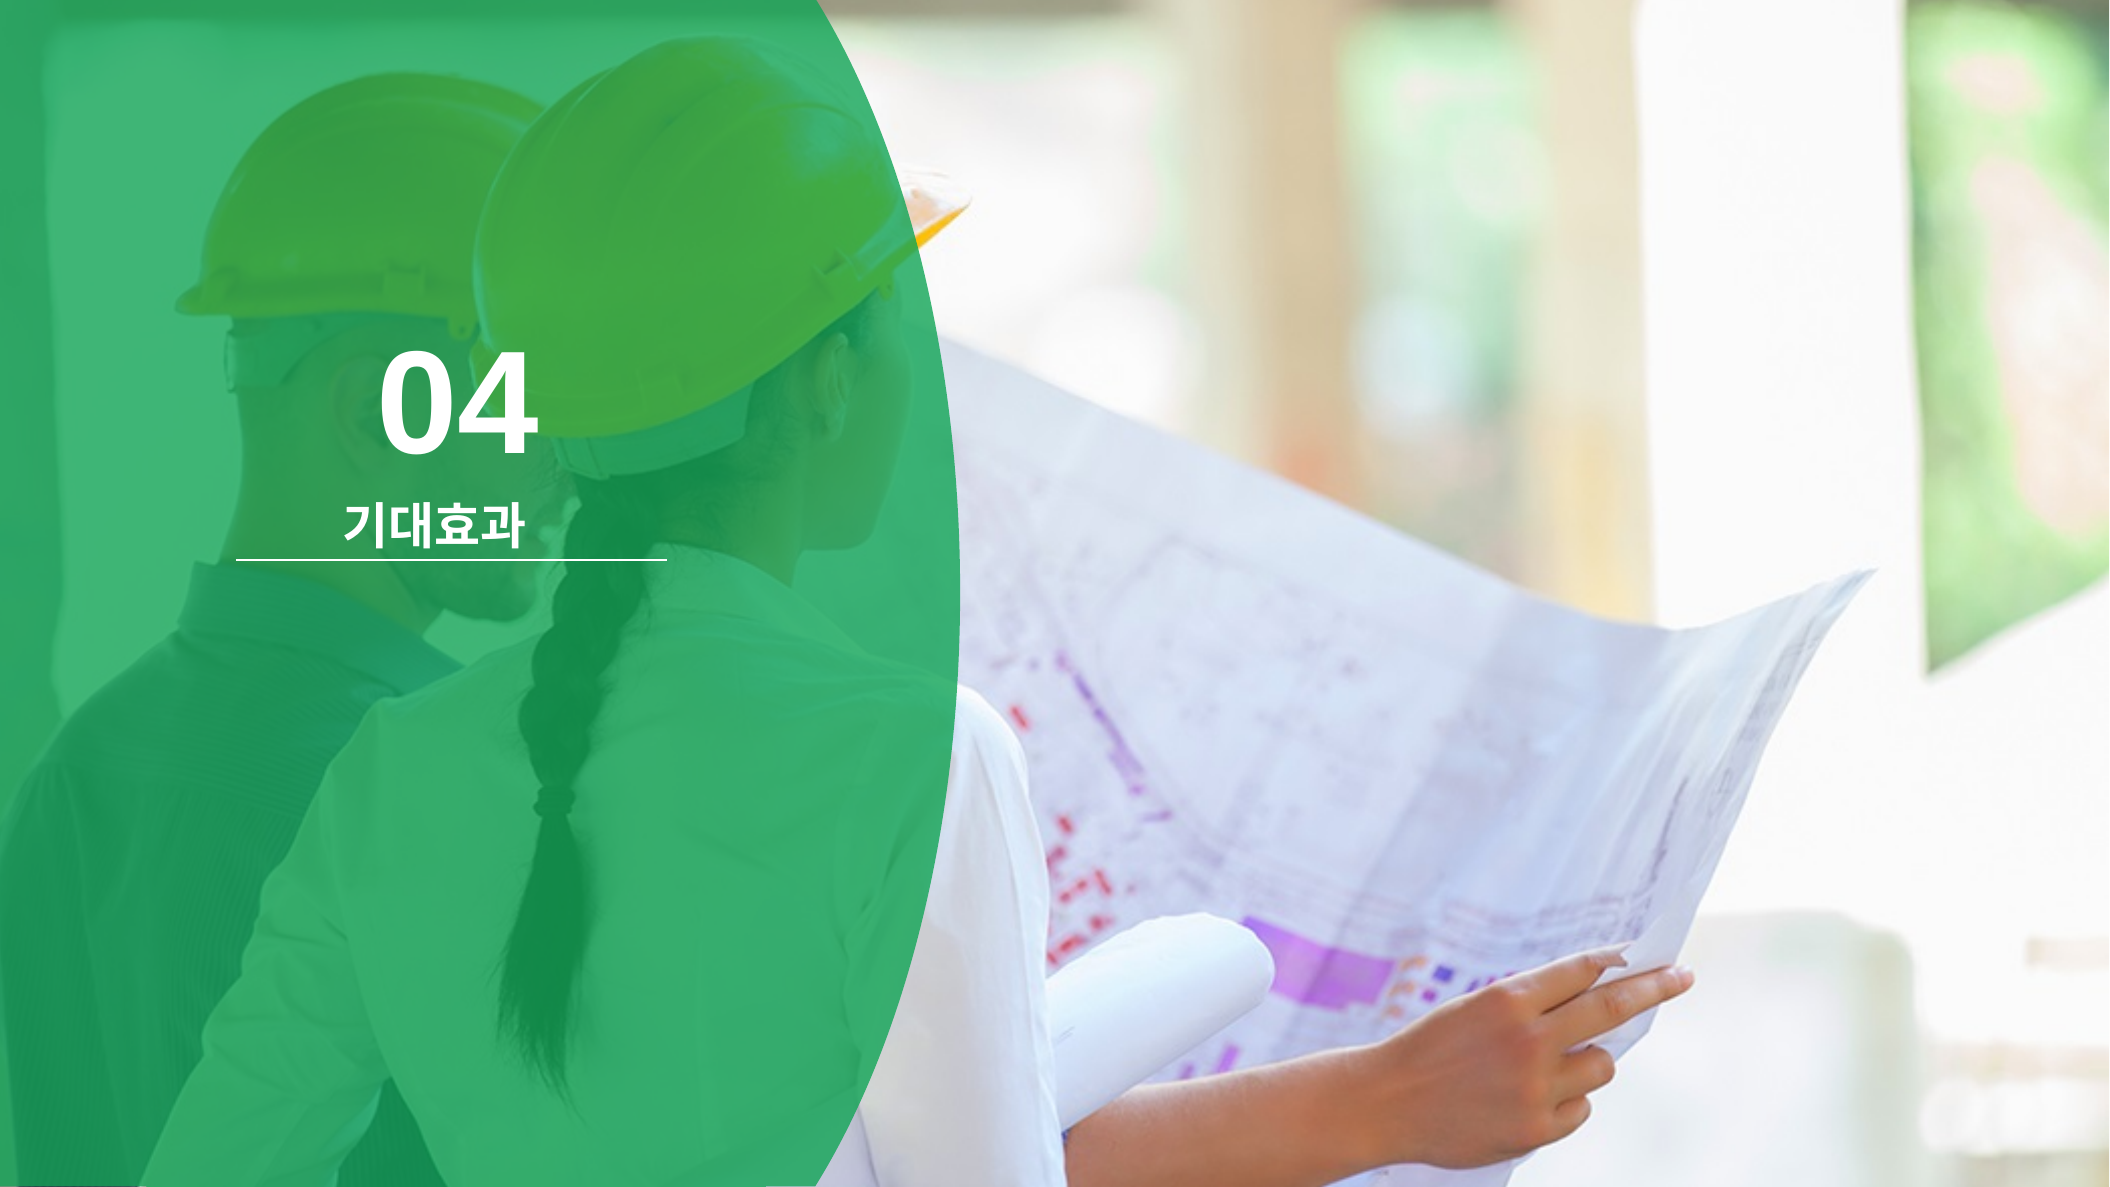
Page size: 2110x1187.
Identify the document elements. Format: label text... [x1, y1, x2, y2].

text_box [817, 0, 2110, 1187]
text_box 04 [376, 307, 585, 484]
text_box 기대효과 [168, 475, 700, 562]
text_box [0, 0, 962, 1187]
